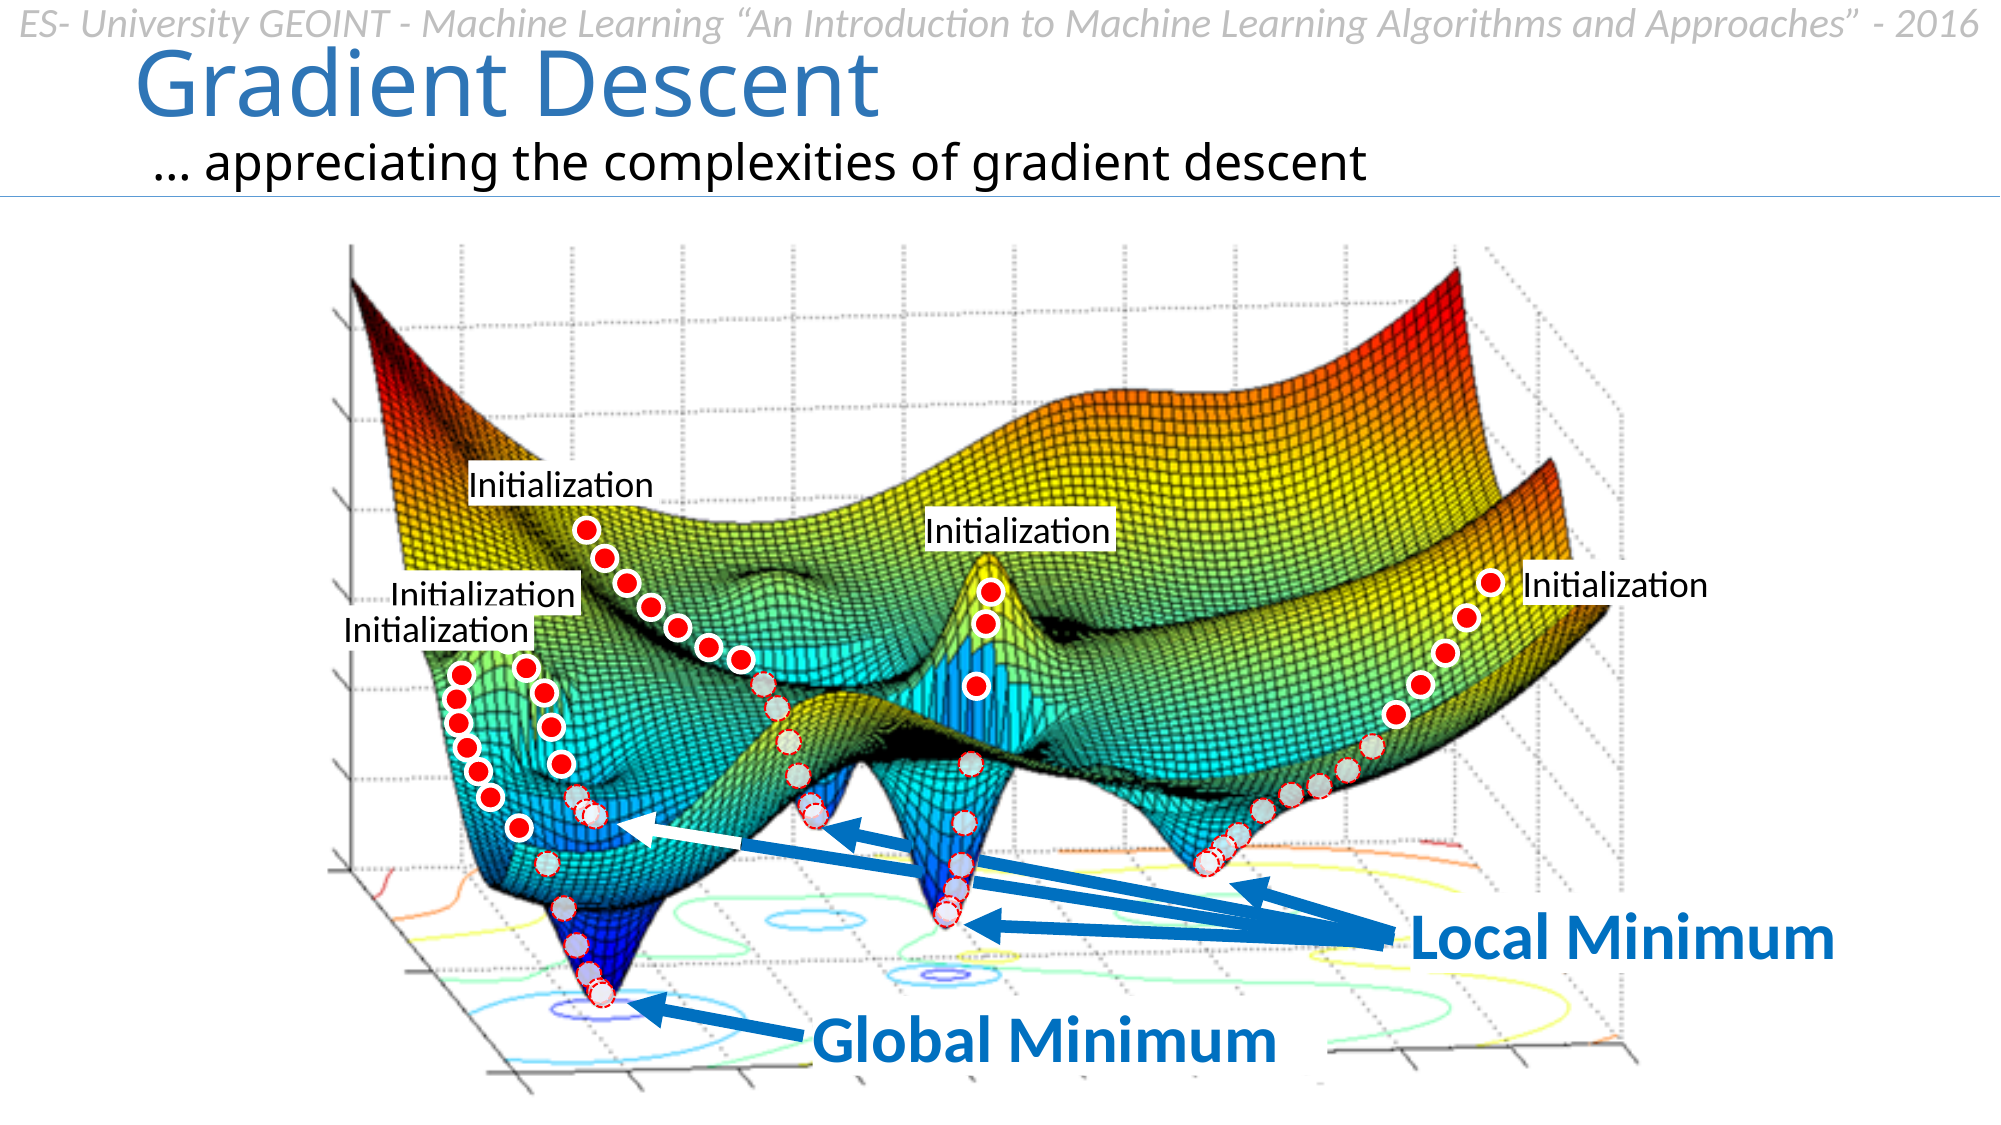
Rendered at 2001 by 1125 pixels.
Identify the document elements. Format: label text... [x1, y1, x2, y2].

text_box Gradient Descent [118, 30, 920, 145]
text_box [616, 824, 1384, 946]
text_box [1384, 827, 1394, 940]
picture [326, 226, 1656, 1100]
text_box Local Minimum [1656, 892, 1926, 973]
list … appreciating the complexities of gradient descent [137, 129, 1963, 198]
text_box Initialization [1656, 559, 1714, 605]
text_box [626, 1003, 804, 1037]
